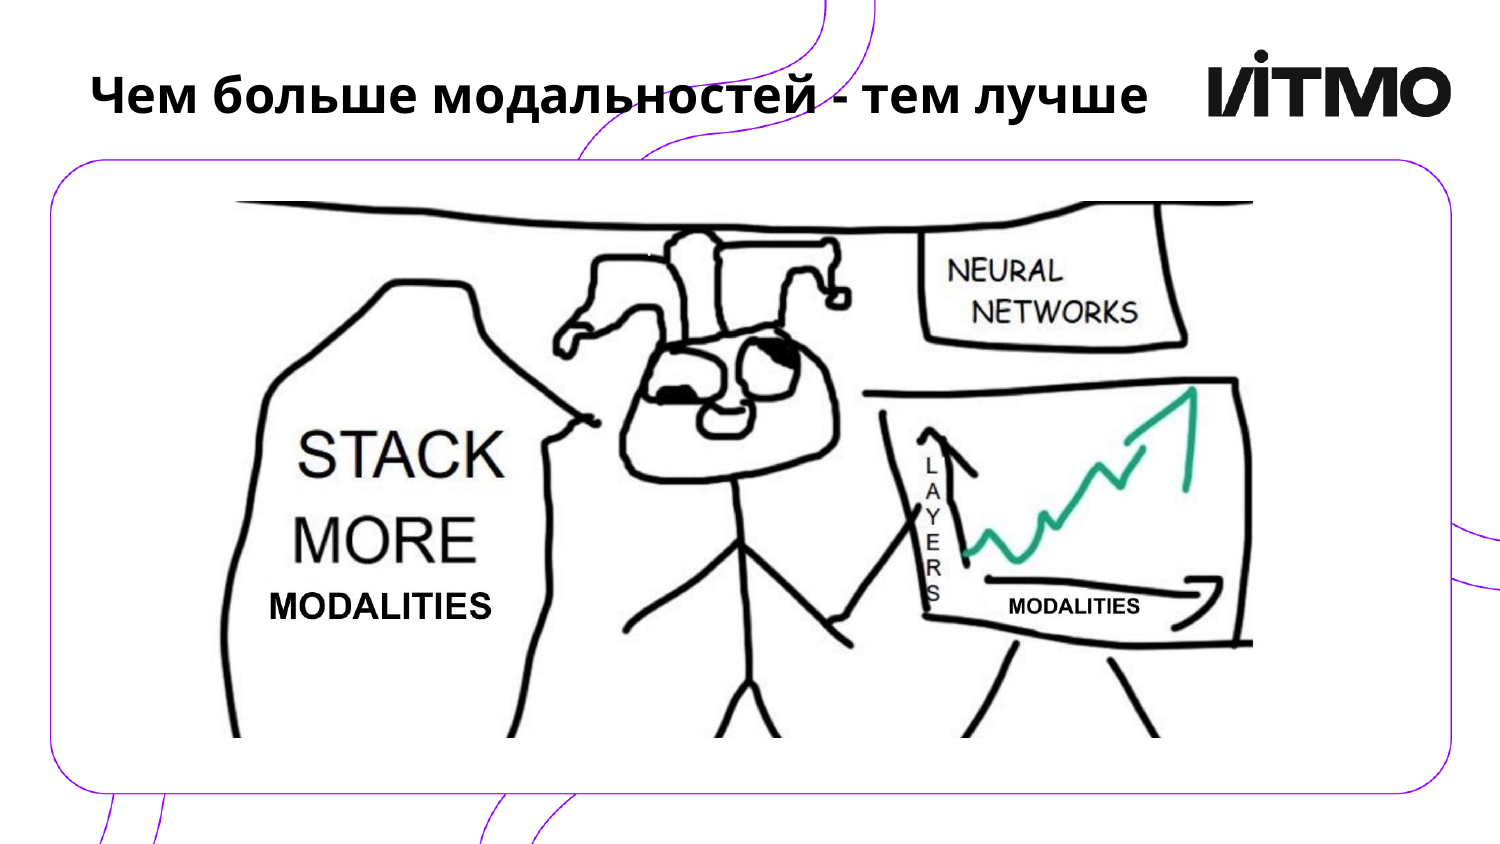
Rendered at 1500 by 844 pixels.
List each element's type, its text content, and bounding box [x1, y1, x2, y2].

title Чем больше модальностей - тем лучше [75, 50, 1195, 137]
picture [0, 0, 1500, 844]
